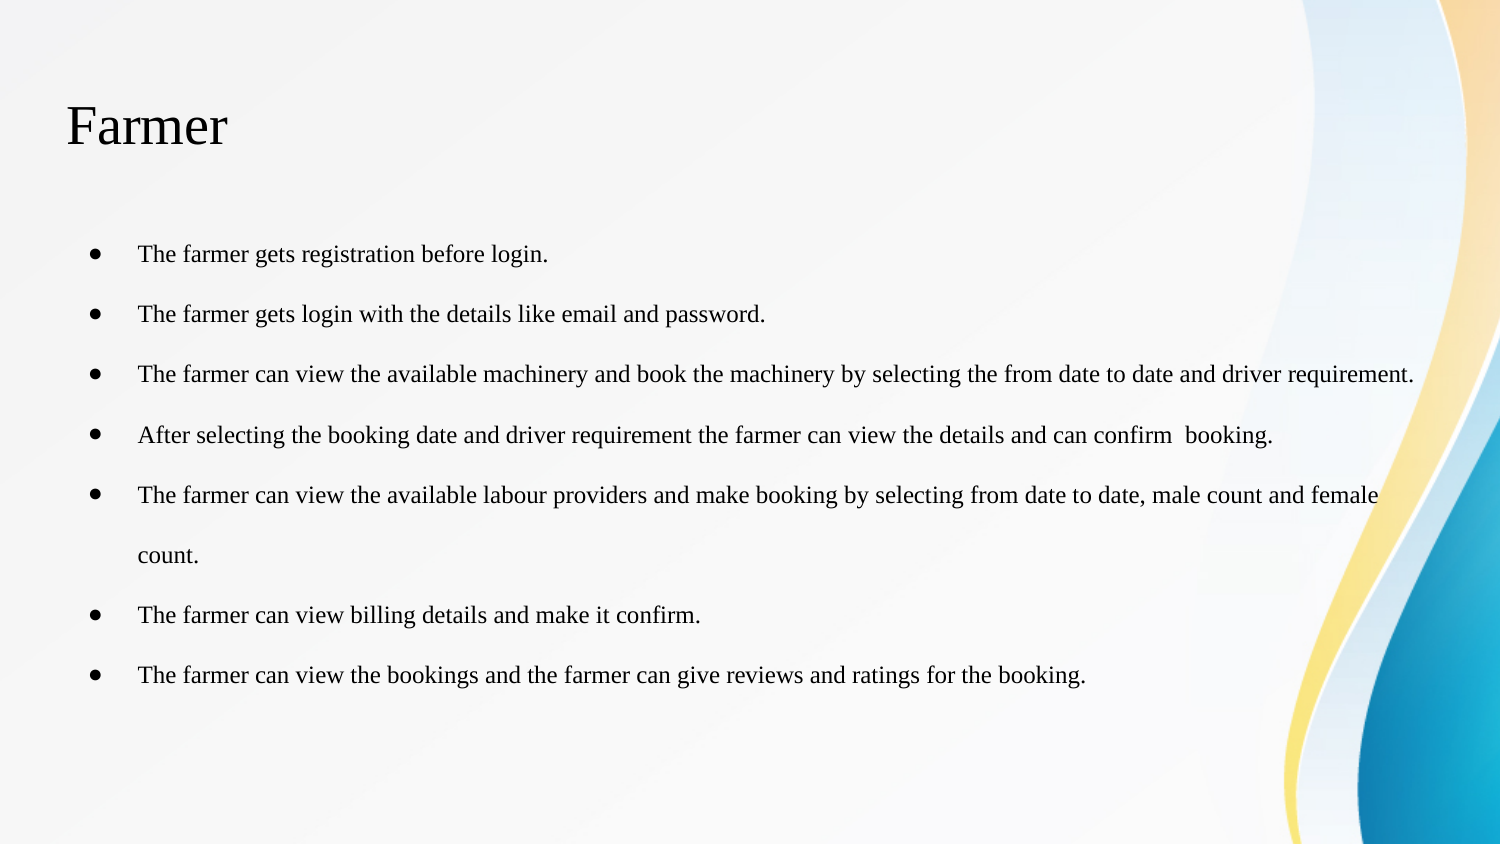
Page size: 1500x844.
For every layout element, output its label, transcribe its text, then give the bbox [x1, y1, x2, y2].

picture [0, 0, 1500, 844]
list The farmer gets registration before login. The farmer gets login with the details like email and password. The farmer can view the available machinery and book the machinery by selecting the from date to date and driver requirement. After selecting the booking date and driver requirement the farmer can view the details and can confirm booking. The farmer can view the available labour providers and make booking by selecting from date to date, male count and female count. The farmer can view billing details and make it confirm. The farmer can view the bookings and the farmer can give reviews and ratings for the booking. [50, 191, 1450, 750]
title Farmer [50, 72, 1450, 174]
